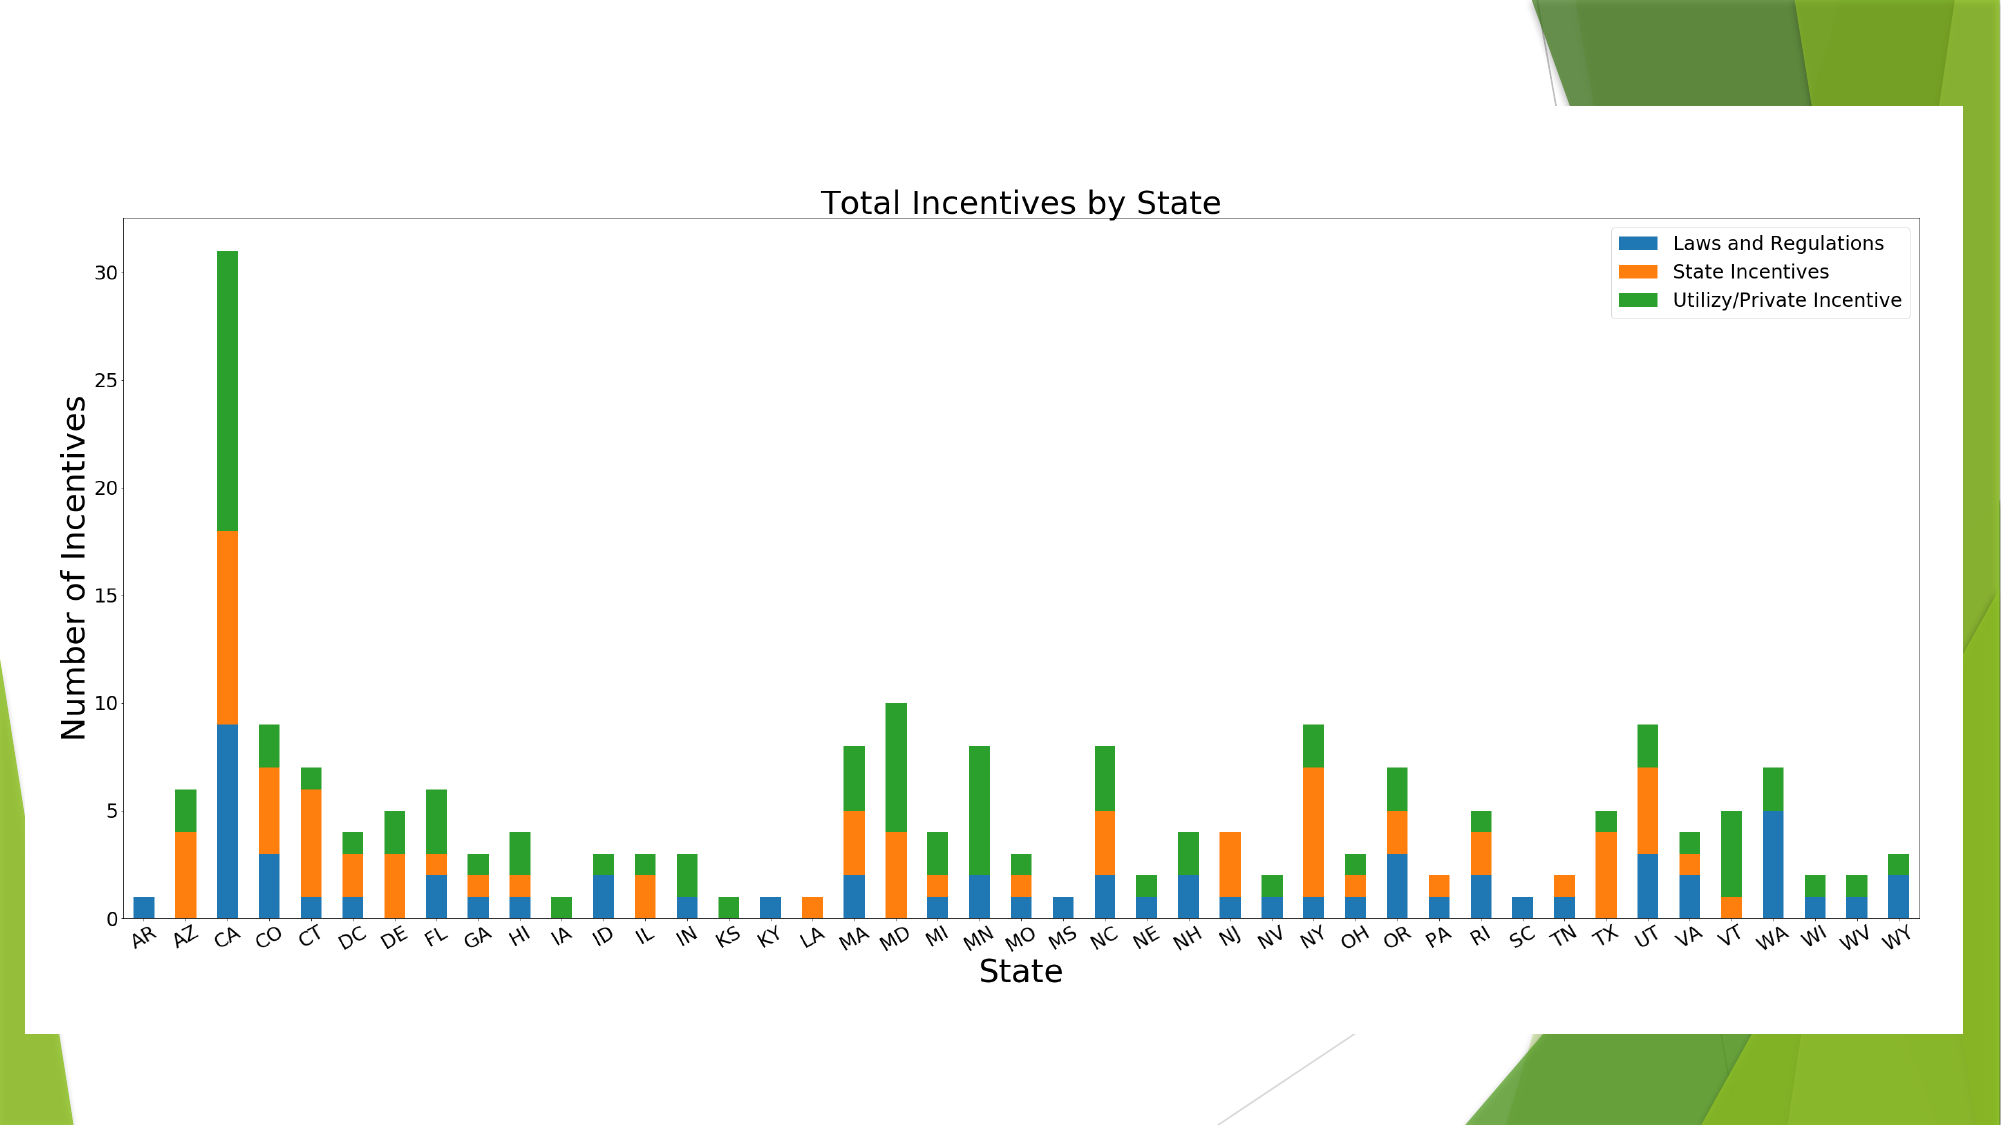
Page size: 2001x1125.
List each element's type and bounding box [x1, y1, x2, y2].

list [24, 106, 1964, 1034]
